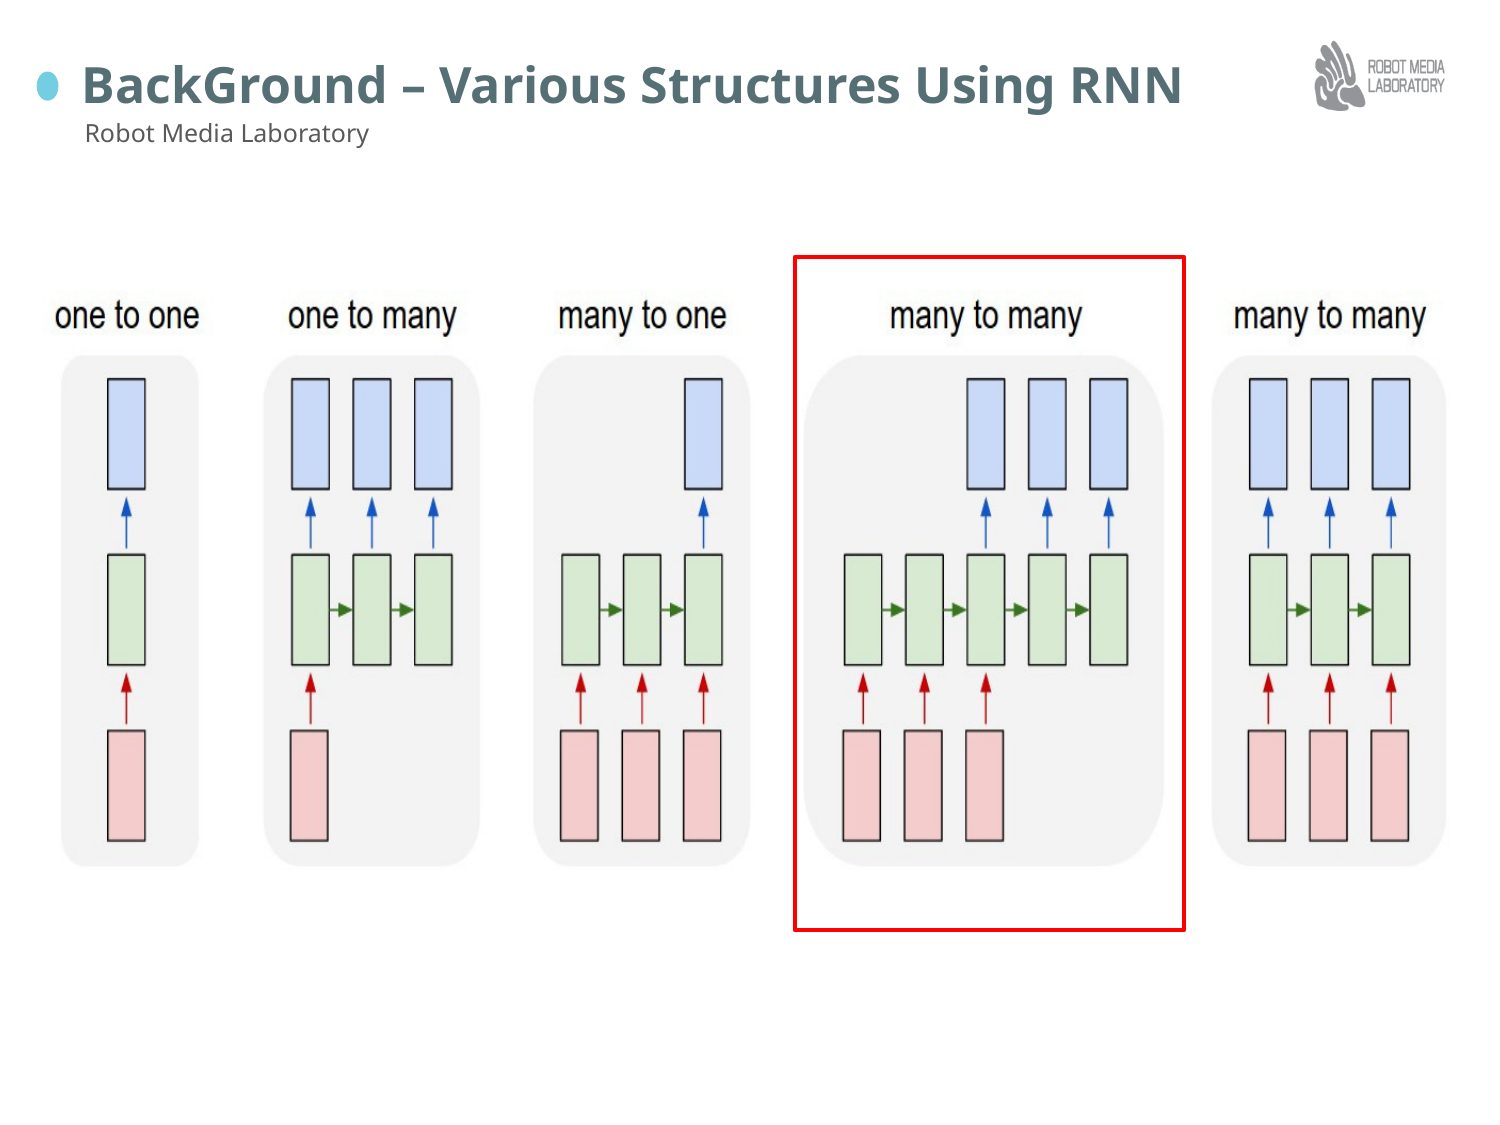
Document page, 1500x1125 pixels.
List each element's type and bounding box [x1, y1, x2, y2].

text_box [36, 45, 981, 154]
text_box [793, 255, 1186, 288]
picture [42, 290, 1459, 882]
text_box [793, 891, 1186, 932]
picture [1307, 34, 1451, 119]
